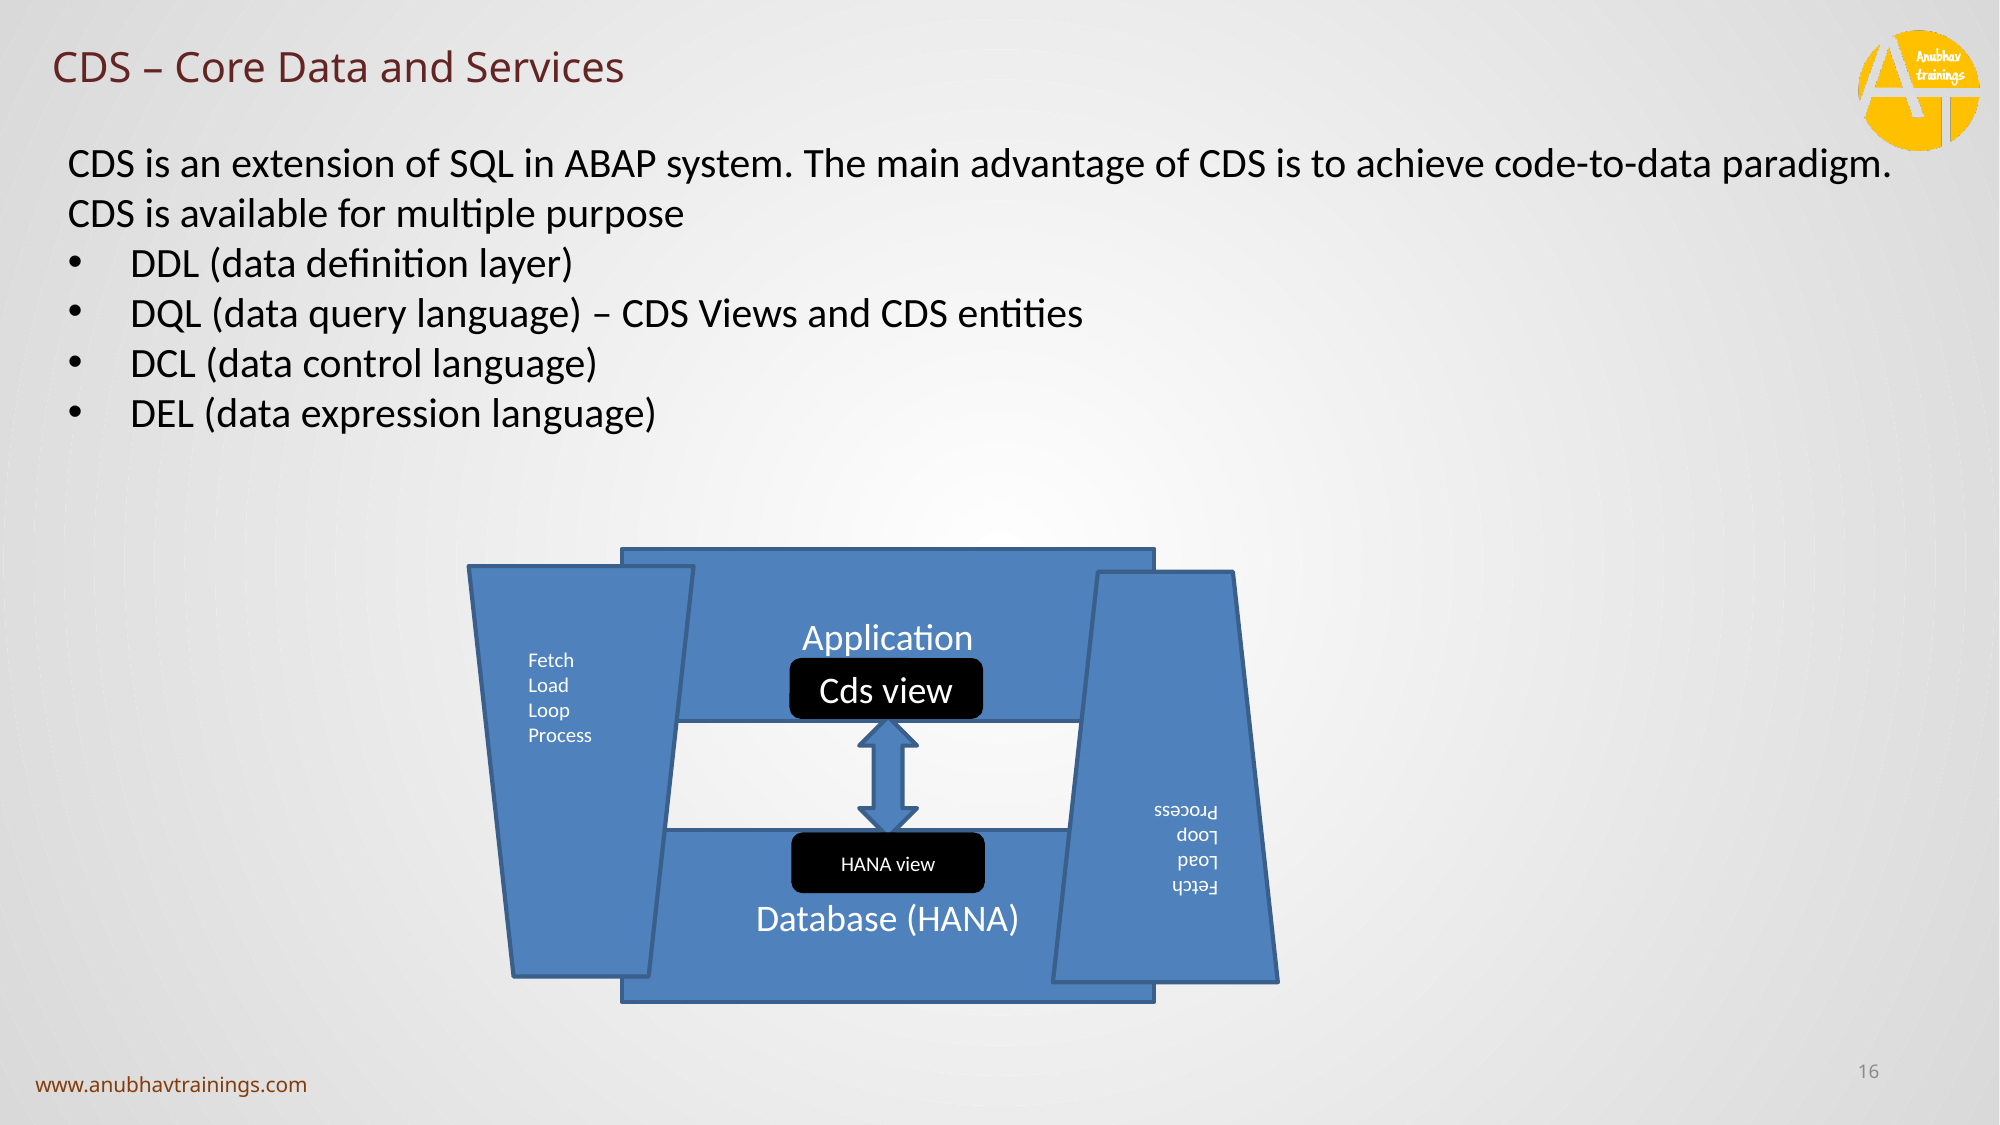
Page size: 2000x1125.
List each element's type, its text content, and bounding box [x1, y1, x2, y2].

text_box Application [620, 547, 1156, 723]
text_box CDS is an extension of SQL in ABAP system. The main advantage of CDS is to achieve code-to-data paradigm. CDS is available for multiple purpose DDL (data definition layer) DQL (data query language) – CDS Views and CDS entities DCL (data control language) DEL (data expression language) [53, 128, 1941, 444]
title CDS – Core Data and Services [31, 22, 1578, 110]
picture [1845, 22, 1986, 161]
text_box [857, 719, 919, 832]
text_box Cds view [789, 657, 984, 719]
slide_number 16 [1432, 1042, 1900, 1103]
text_box www.anubhavtrainings.com [20, 1064, 591, 1105]
text_box Fetch Load Loop Process [1050, 569, 1280, 985]
text_box HANA view [791, 832, 985, 894]
text_box Fetch Load Loop Process [466, 564, 696, 979]
text_box Database (HANA) [620, 828, 1156, 1004]
